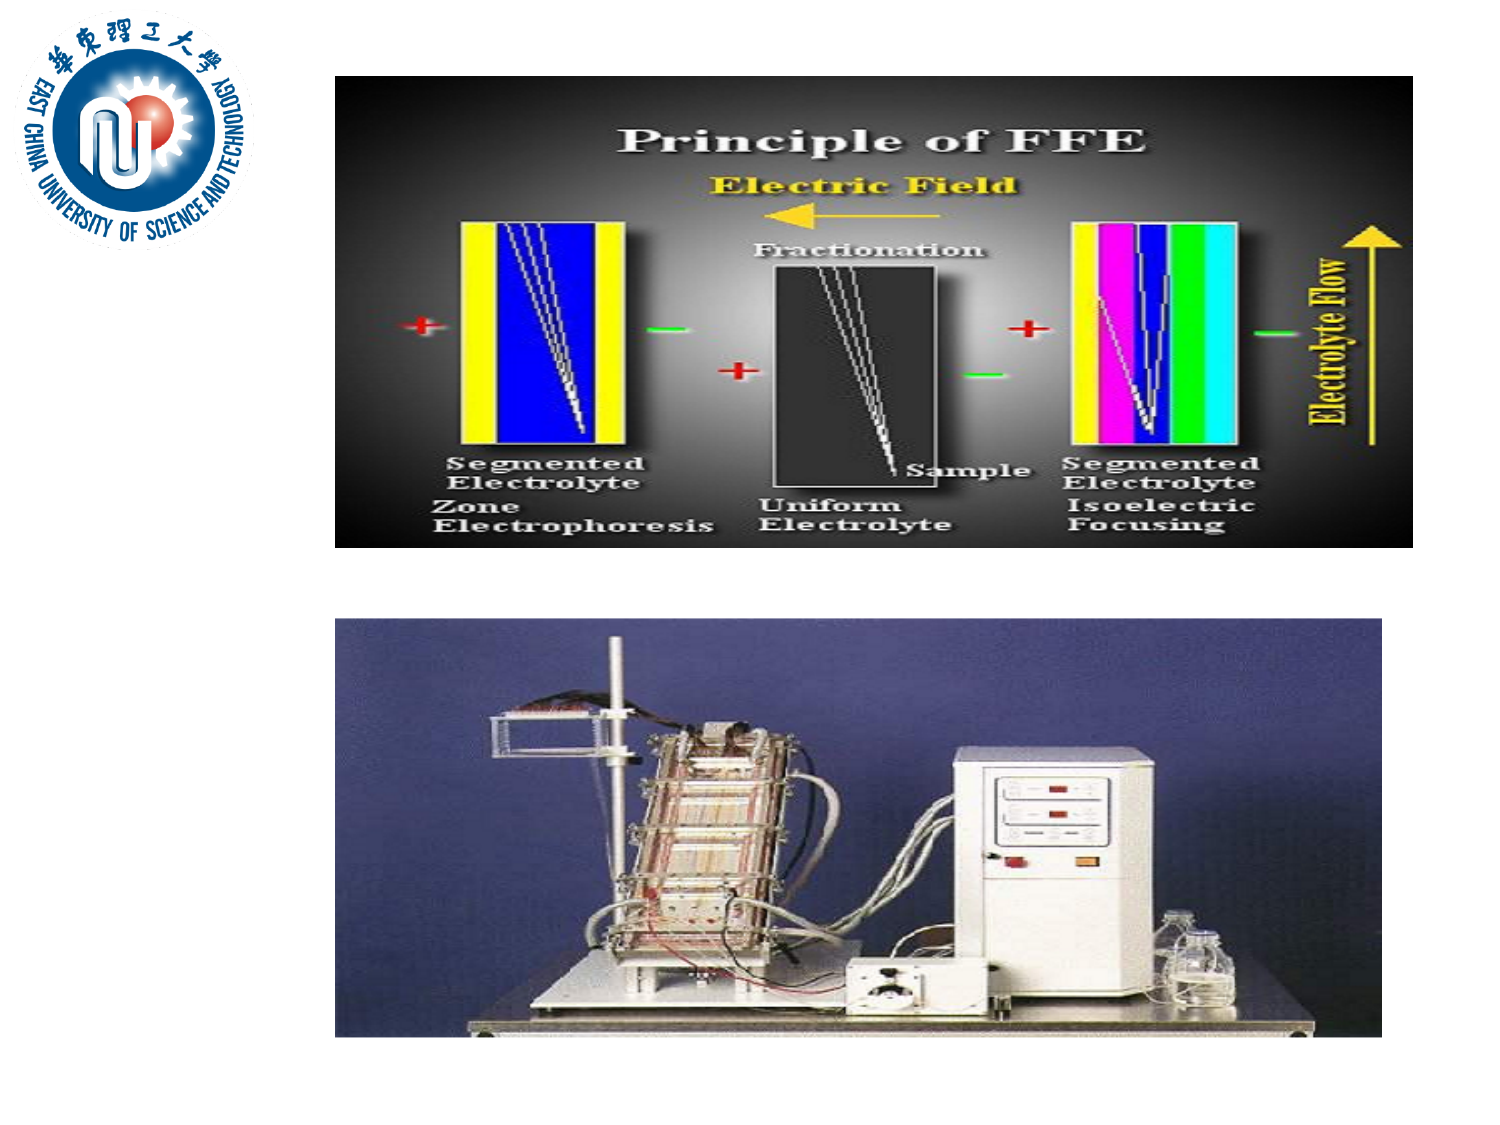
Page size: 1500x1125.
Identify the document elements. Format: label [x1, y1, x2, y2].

picture [13, 9, 254, 250]
picture [334, 609, 1382, 1049]
list [334, 76, 1413, 549]
